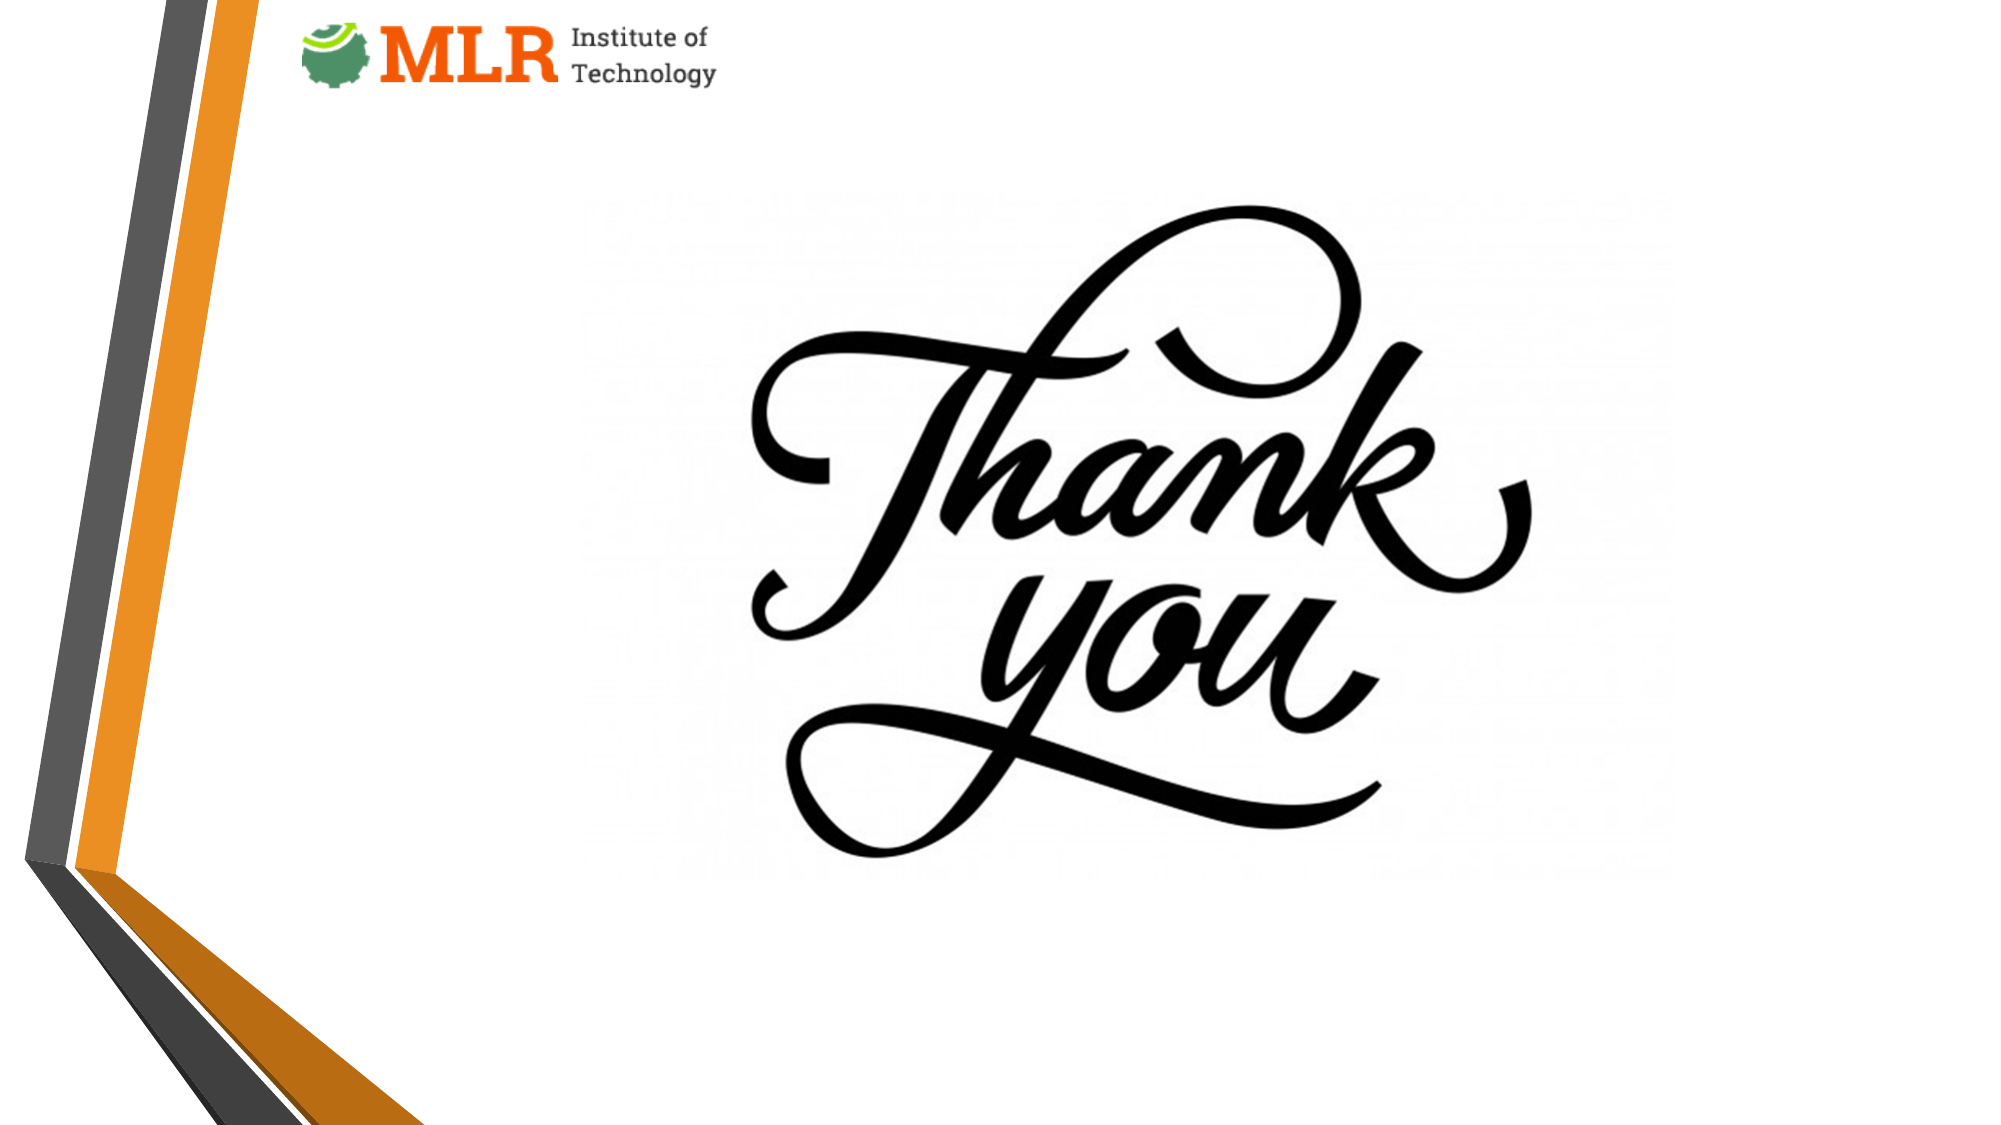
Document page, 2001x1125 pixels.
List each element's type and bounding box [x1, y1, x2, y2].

picture [301, 0, 727, 137]
picture [578, 192, 1674, 880]
